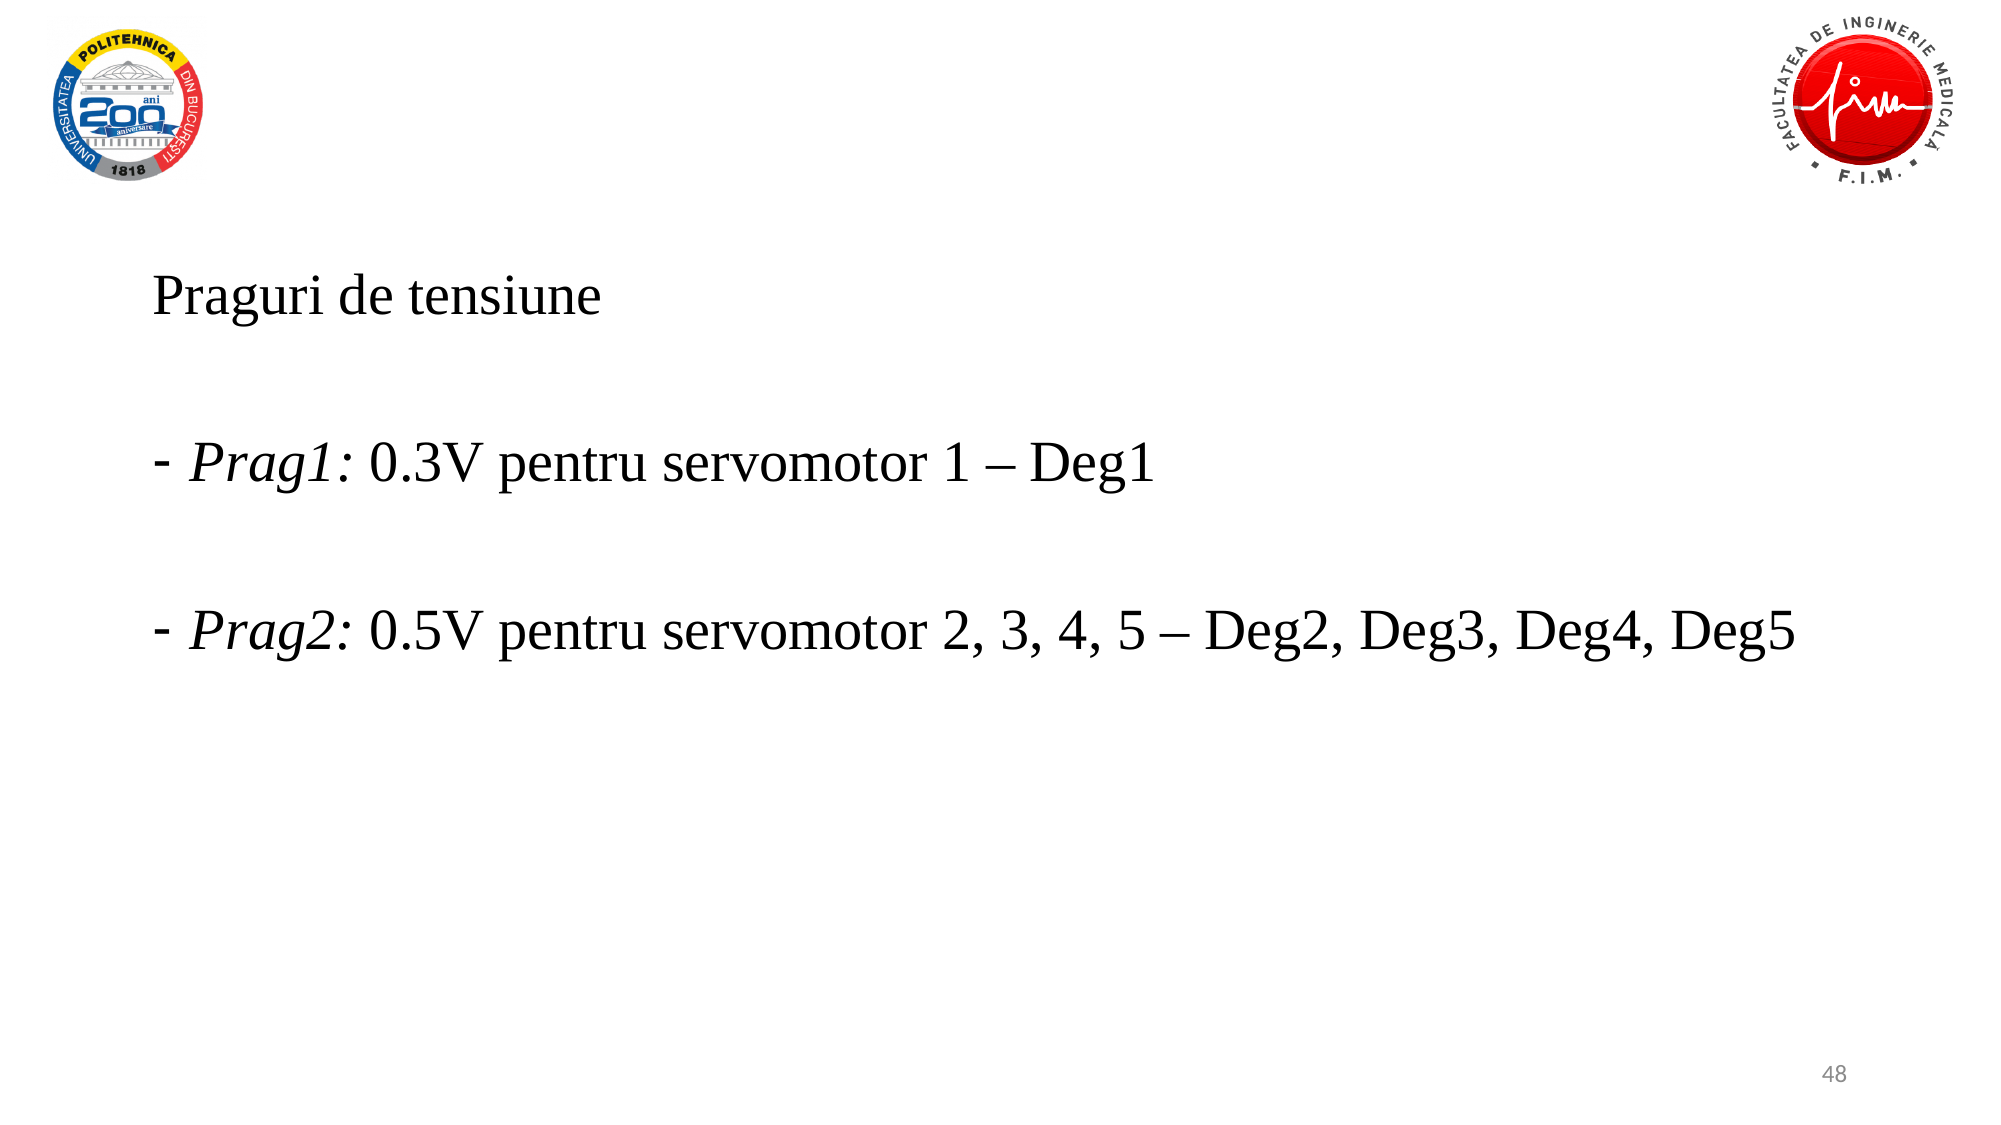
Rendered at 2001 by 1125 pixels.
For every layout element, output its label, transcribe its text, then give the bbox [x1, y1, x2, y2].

picture [1772, 16, 1953, 185]
slide_number 48 [1412, 1042, 1863, 1103]
picture [47, 16, 207, 185]
list Praguri de tensiune Prag1: 0.3V pentru servomotor 1 – Deg1 Prag2: 0.5V pentru servomotor 2, 3, 4, 5 – Deg2, Deg3, Deg4, Deg5 [137, 256, 1863, 971]
